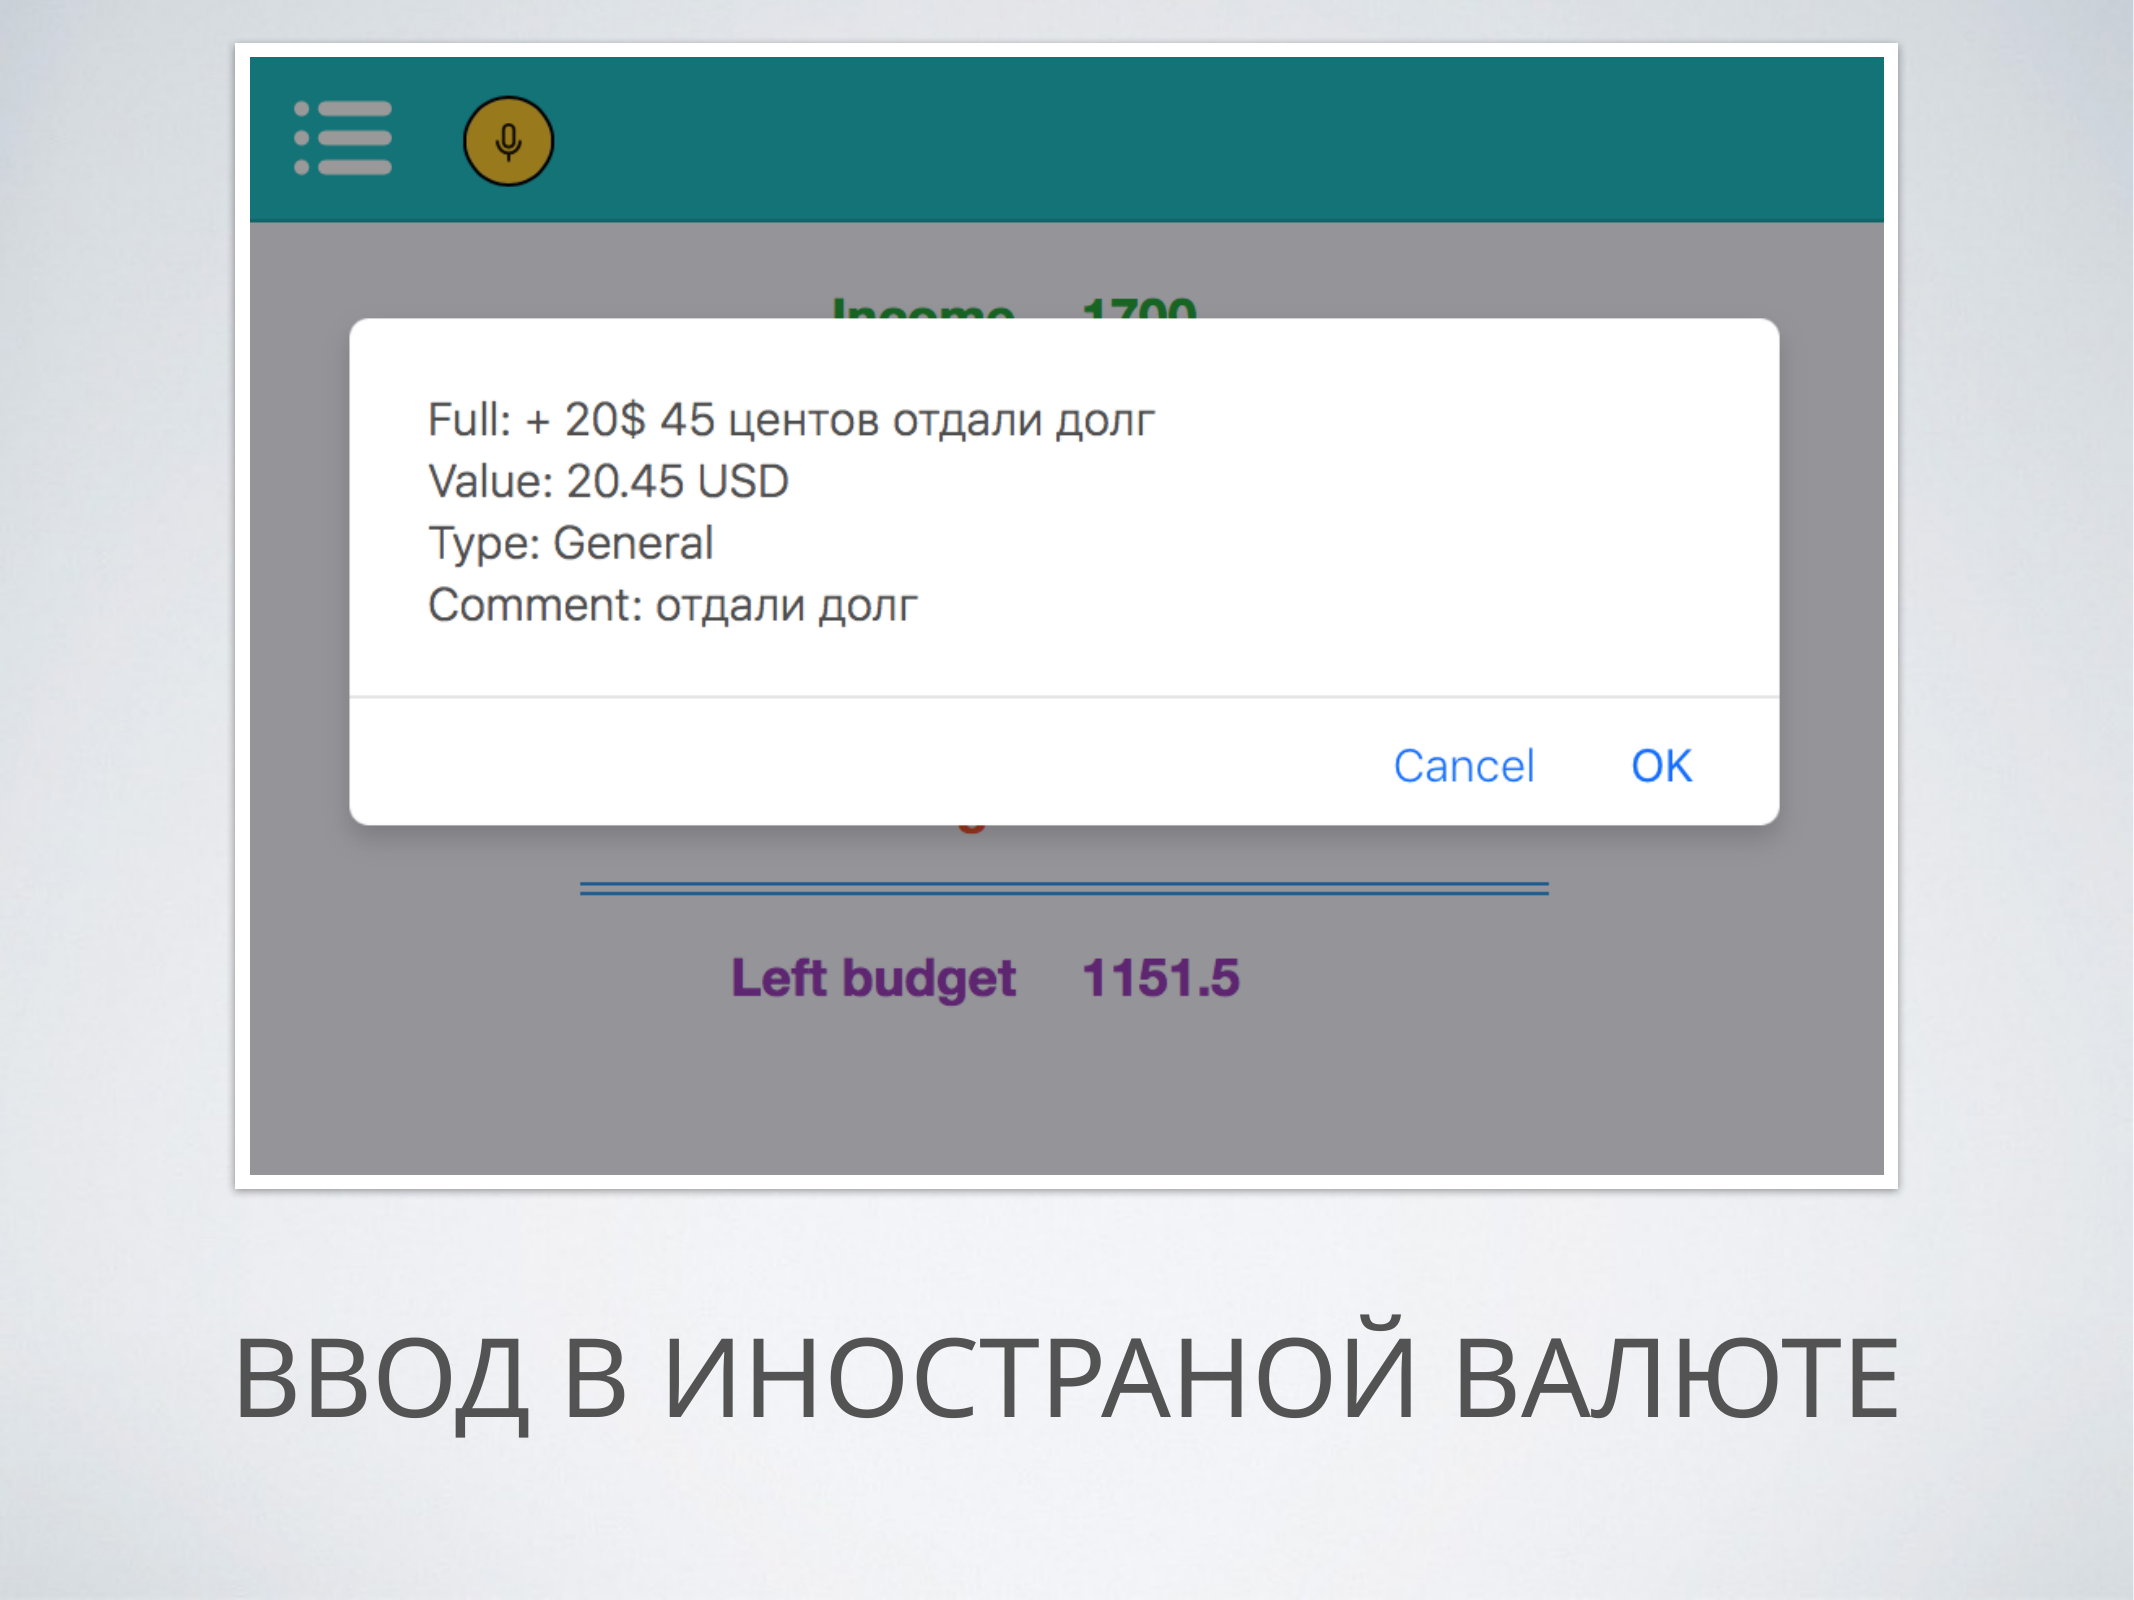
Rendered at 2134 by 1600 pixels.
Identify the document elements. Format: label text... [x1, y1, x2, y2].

title Ввод в иностраной валюте [155, 1266, 1978, 1481]
picture [0, 0, 2134, 1600]
